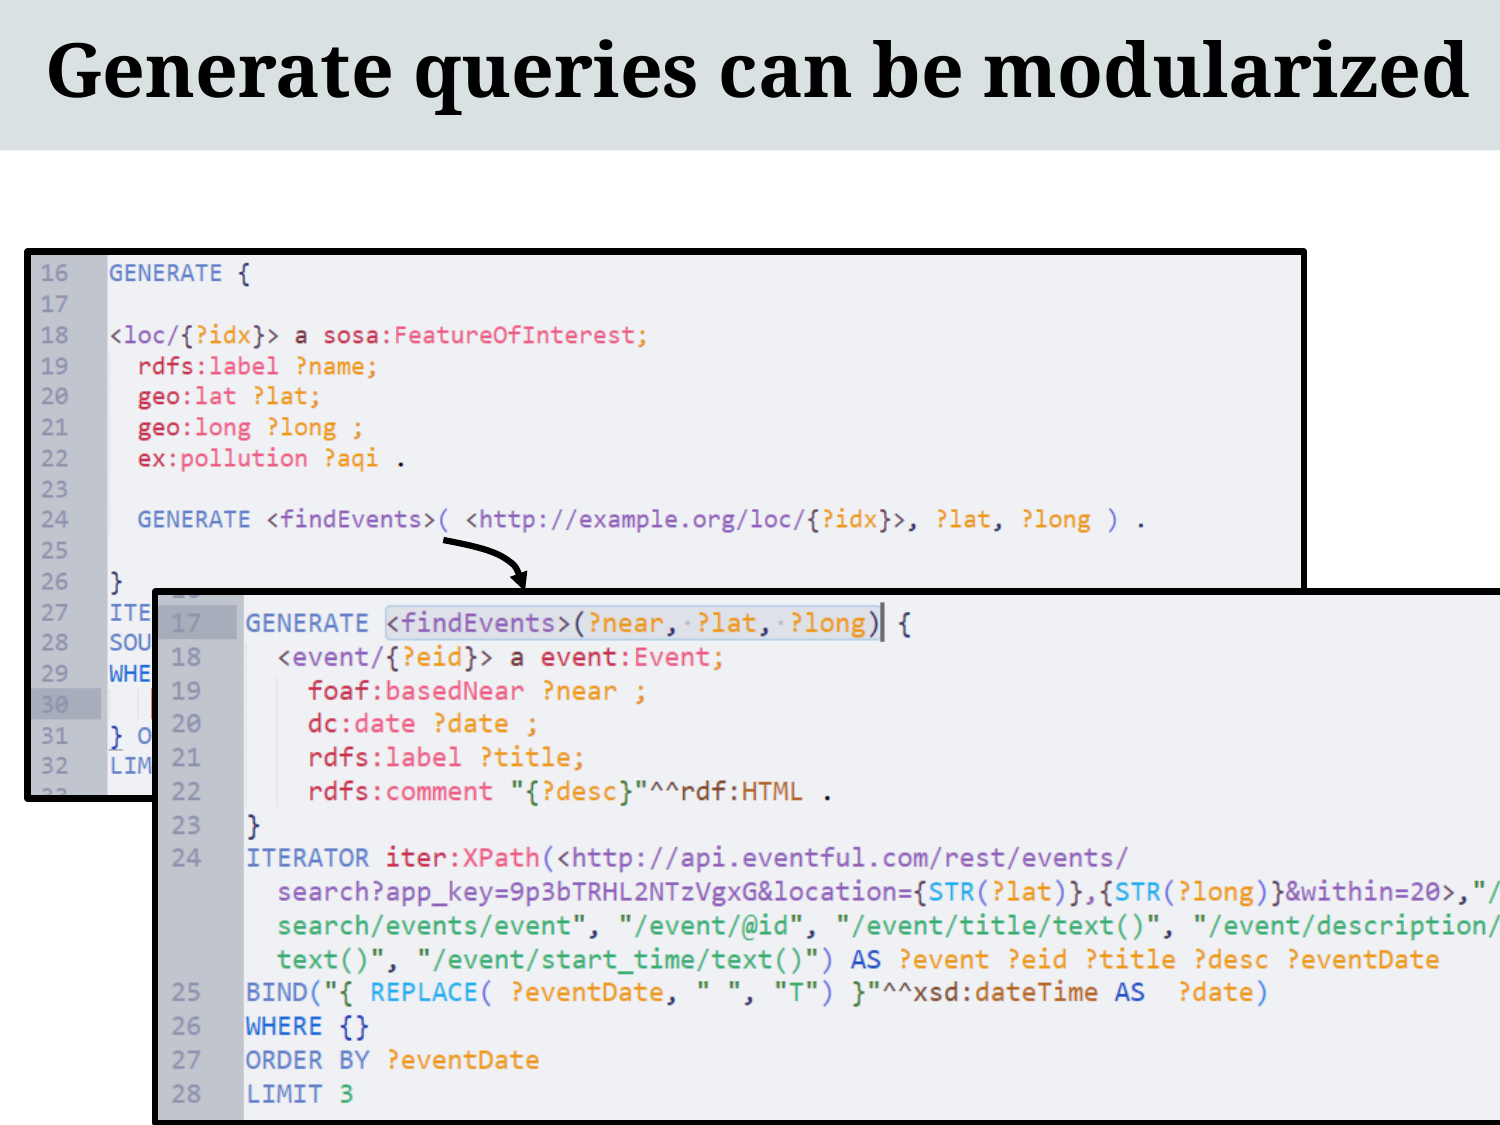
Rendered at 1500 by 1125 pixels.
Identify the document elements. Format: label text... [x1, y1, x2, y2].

title Generate queries can be modularized [16, 22, 1500, 185]
picture [30, 254, 1500, 1120]
